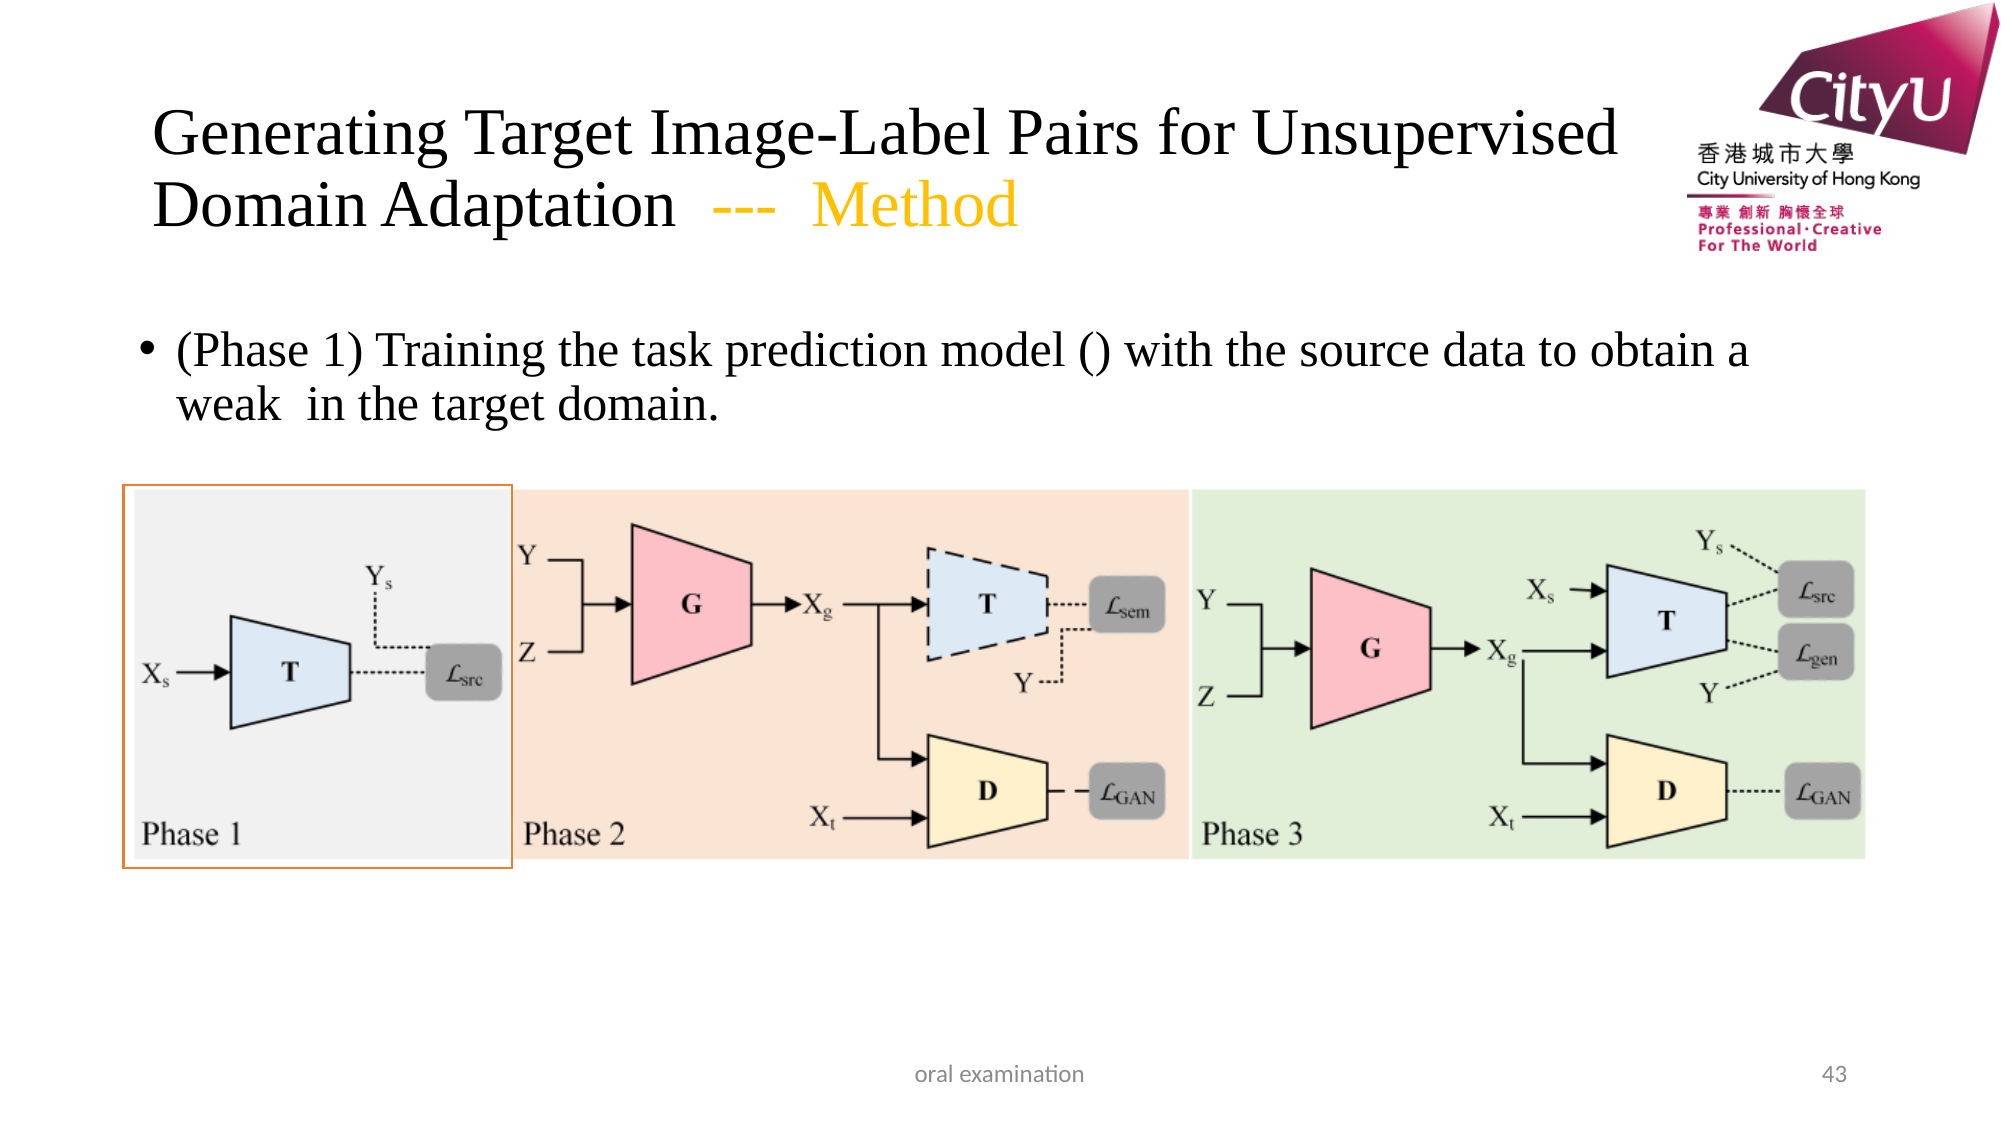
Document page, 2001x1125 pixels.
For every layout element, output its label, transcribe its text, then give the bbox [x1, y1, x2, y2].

title Generating Target Image-Label Pairs for Unsupervised Domain Adaptation --- Method [137, 59, 1863, 278]
slide_number 43 [1412, 1042, 1863, 1103]
footer oral examination [662, 1042, 1338, 1103]
picture [1687, 1, 2000, 252]
picture [123, 484, 1877, 869]
